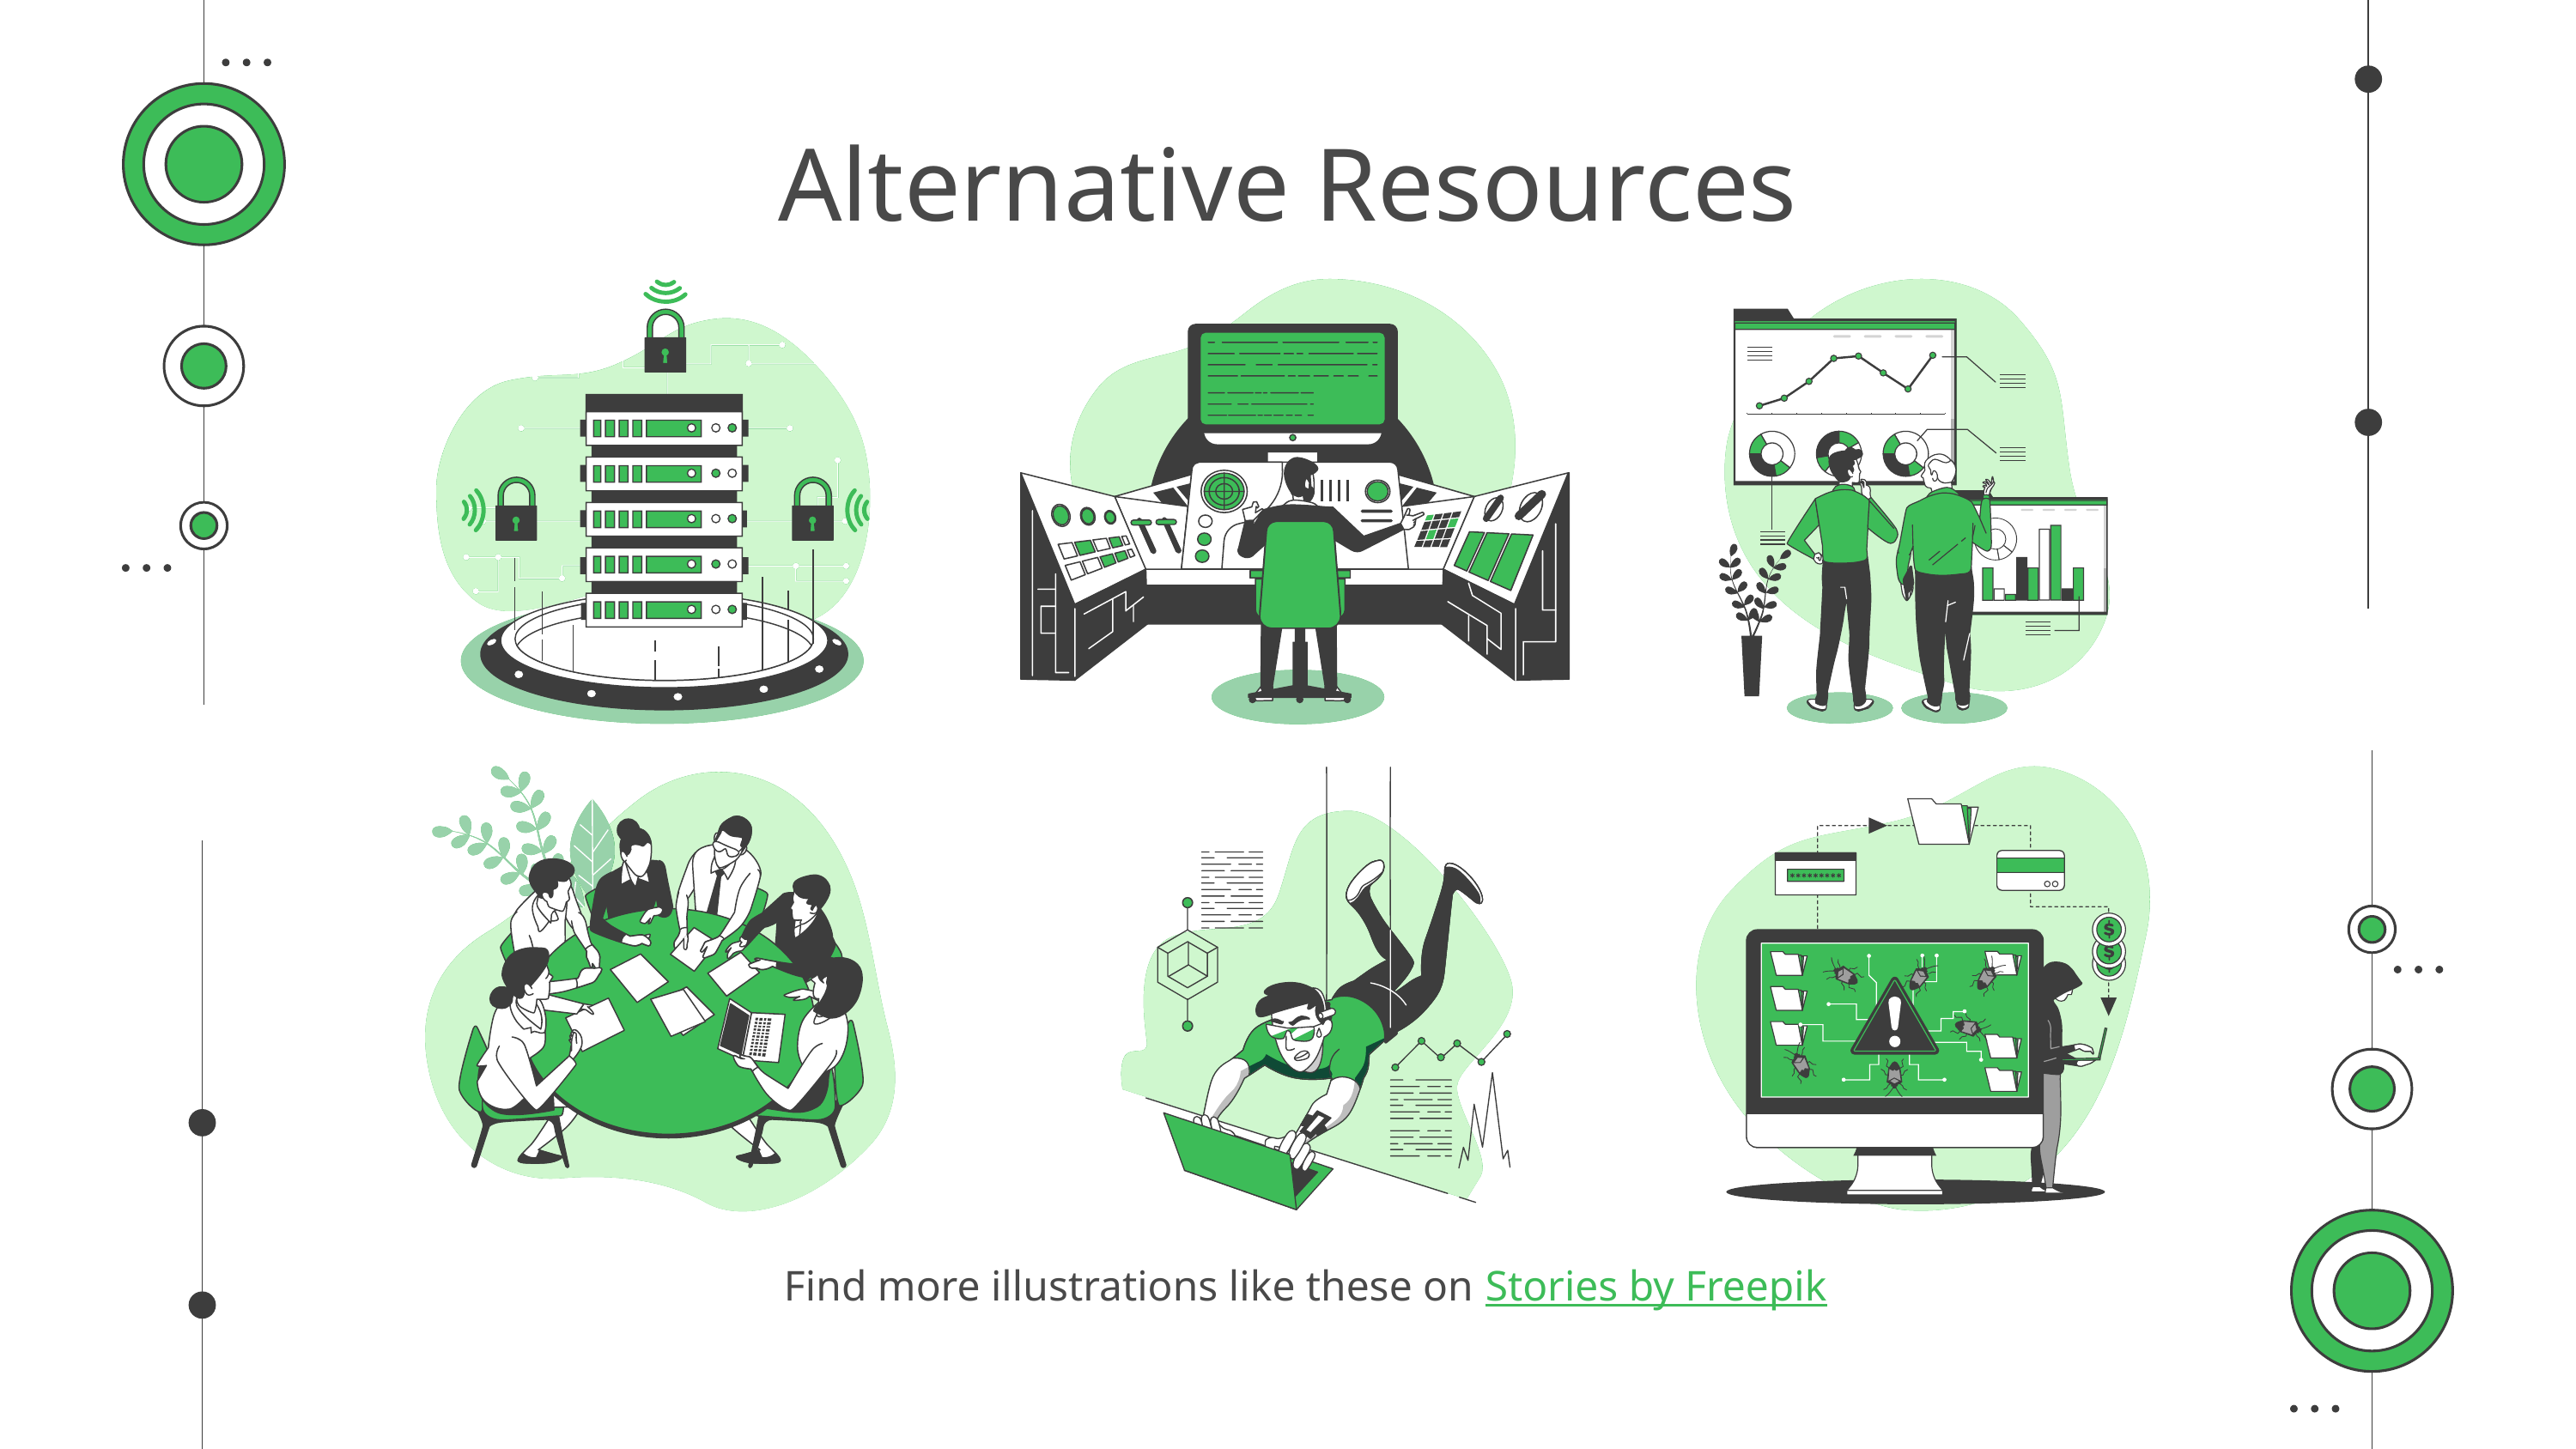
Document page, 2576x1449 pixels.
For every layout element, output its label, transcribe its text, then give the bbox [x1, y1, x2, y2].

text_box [1019, 278, 1571, 724]
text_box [1118, 766, 1519, 1211]
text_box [1674, 766, 2163, 1211]
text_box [435, 279, 879, 724]
title Alternative Resources [513, 95, 2063, 257]
text_box Find more illustrations like these on Stories by Freepik [635, 1234, 1965, 1355]
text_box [1710, 278, 2127, 724]
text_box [413, 766, 902, 1212]
